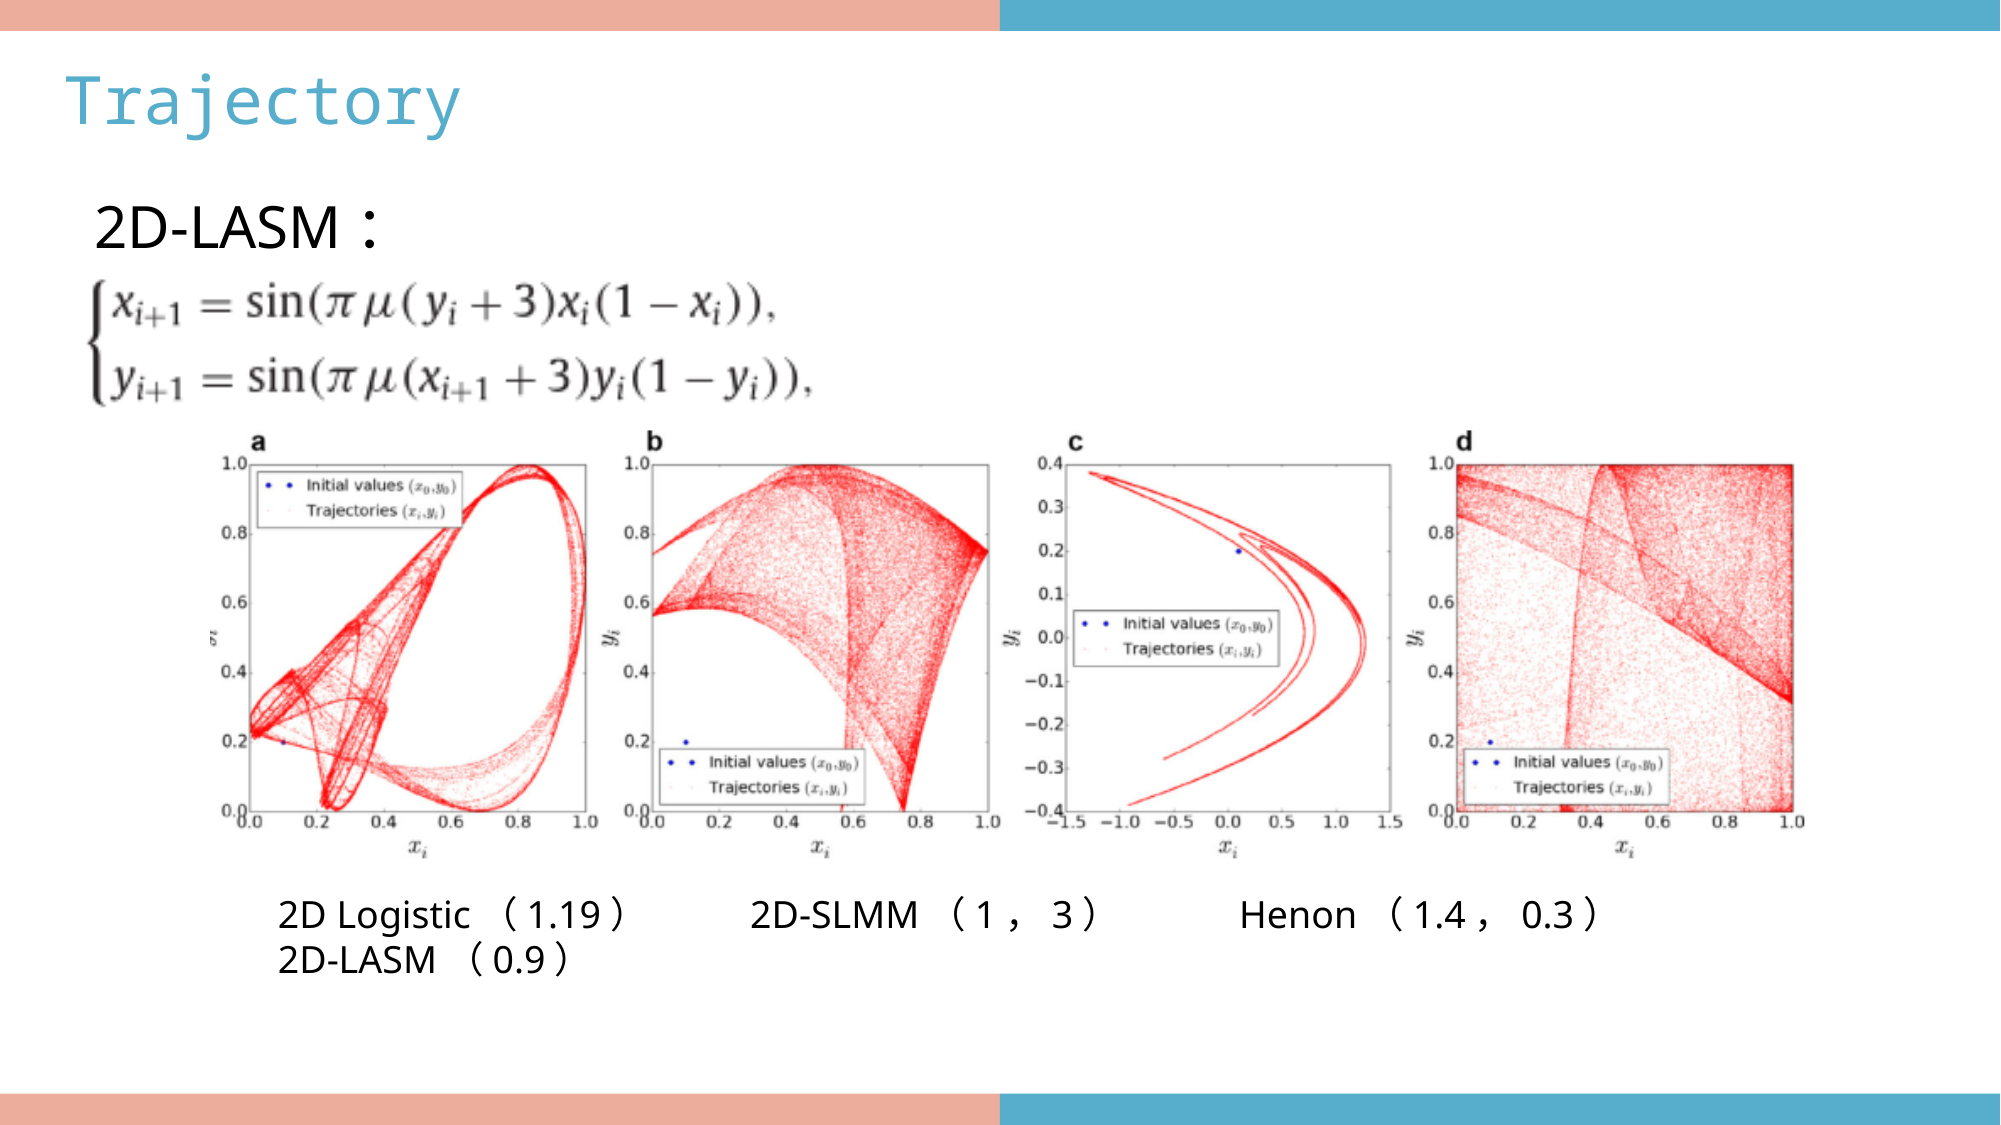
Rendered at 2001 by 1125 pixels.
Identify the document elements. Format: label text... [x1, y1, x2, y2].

text_box 2D-LASM： [79, 183, 720, 268]
text_box 2D Logistic（1.19） 2D-SLMM（1，3） Henon（1.4，0.3） 2D-LASM（0.9） [263, 883, 1785, 989]
text_box Trajectory [48, 50, 478, 146]
picture [79, 268, 1818, 867]
